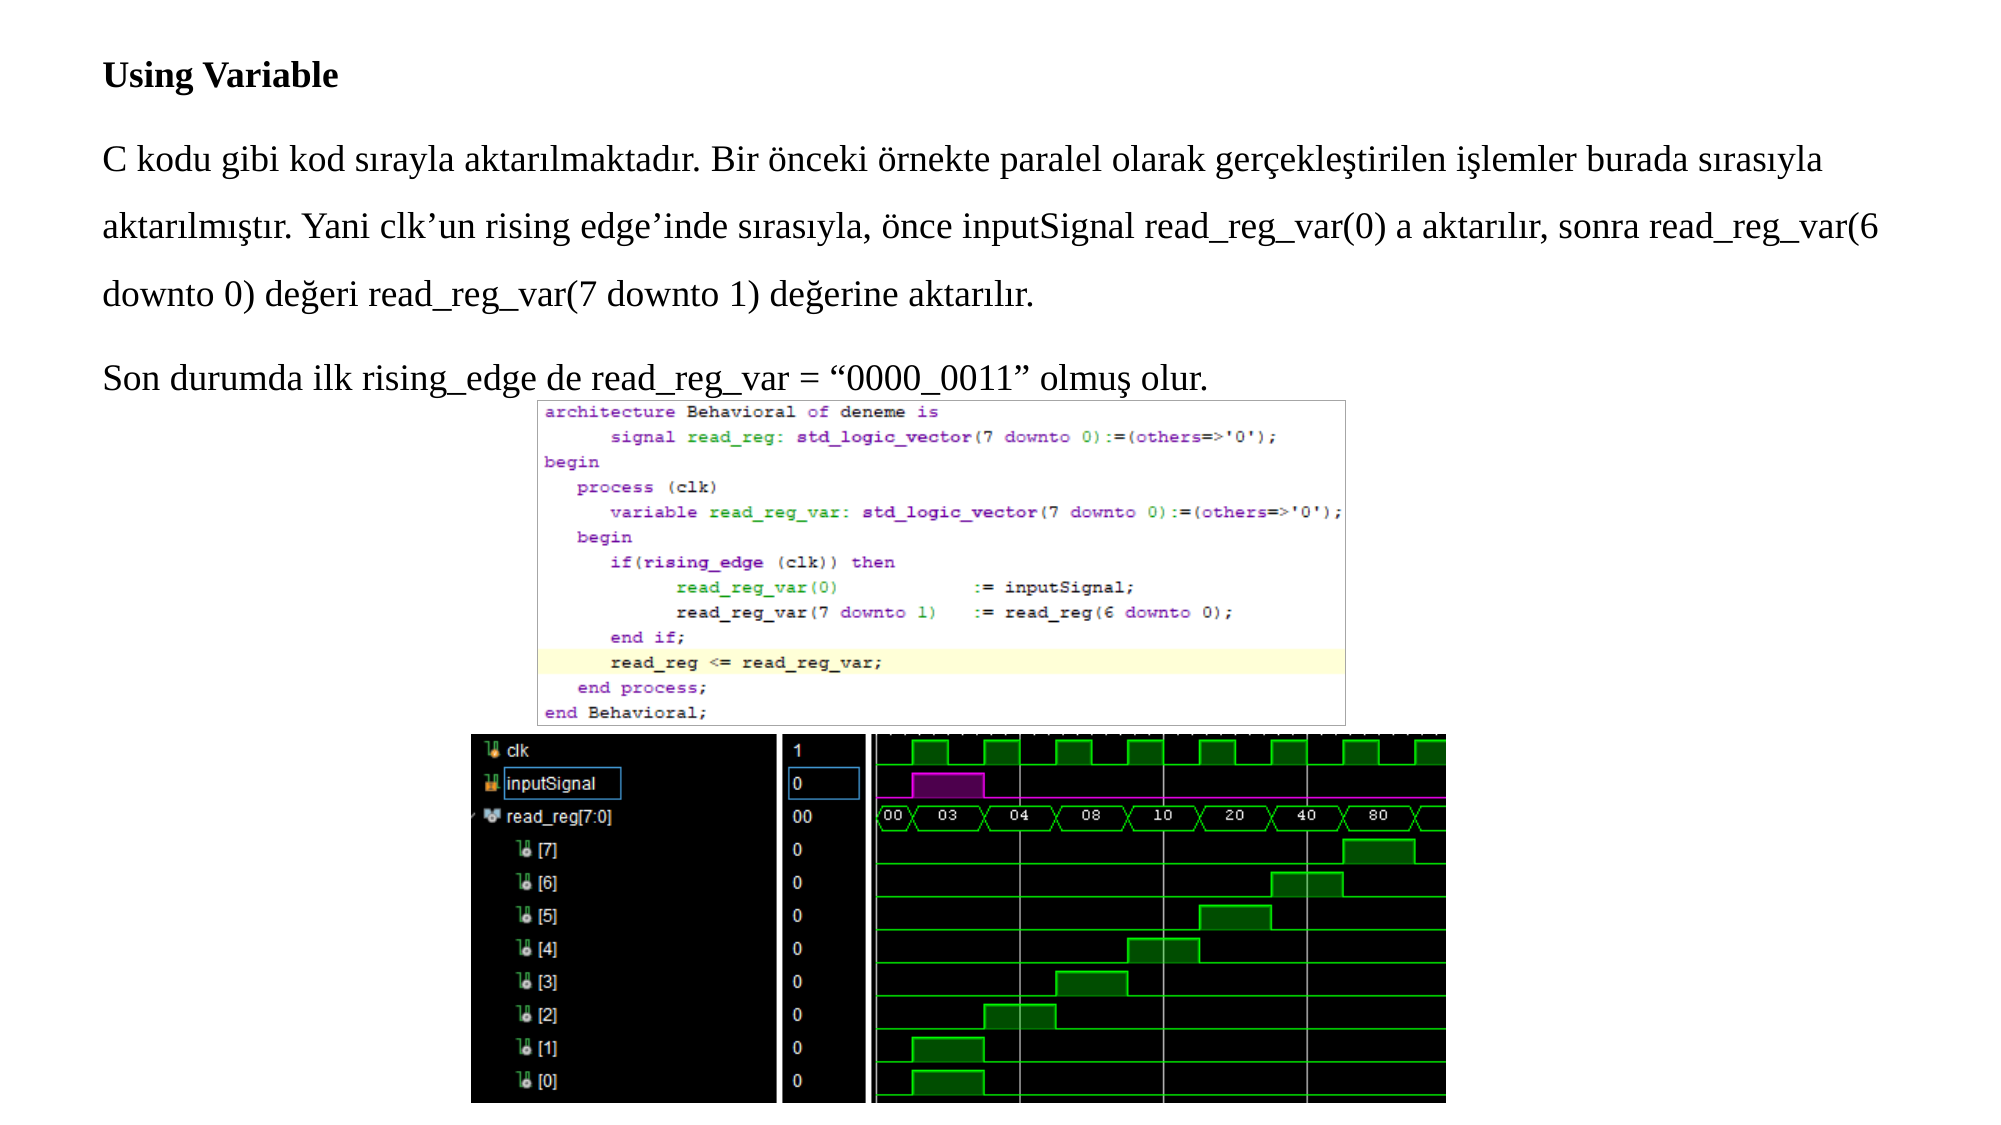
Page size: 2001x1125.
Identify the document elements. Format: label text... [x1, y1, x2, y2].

picture [537, 400, 1346, 726]
picture [471, 734, 1446, 1104]
text_box Using Variable C kodu gibi kod sırayla aktarılmaktadır. Bir önceki örnekte paralel olarak gerçekleştirilen işlemler burada sırasıyla aktarılmıştır. Yani clk’un rising edge’inde sırasıyla, önce inputSignal read_reg_var(0) a aktarılır, sonra read_reg_var(6 downto 0) değeri read_reg_var(7 downto 1) değerine aktarılır. Son durumda ilk rising_edge de read_reg_var = “0000_0011” olmuş olur. [87, 19, 1961, 406]
